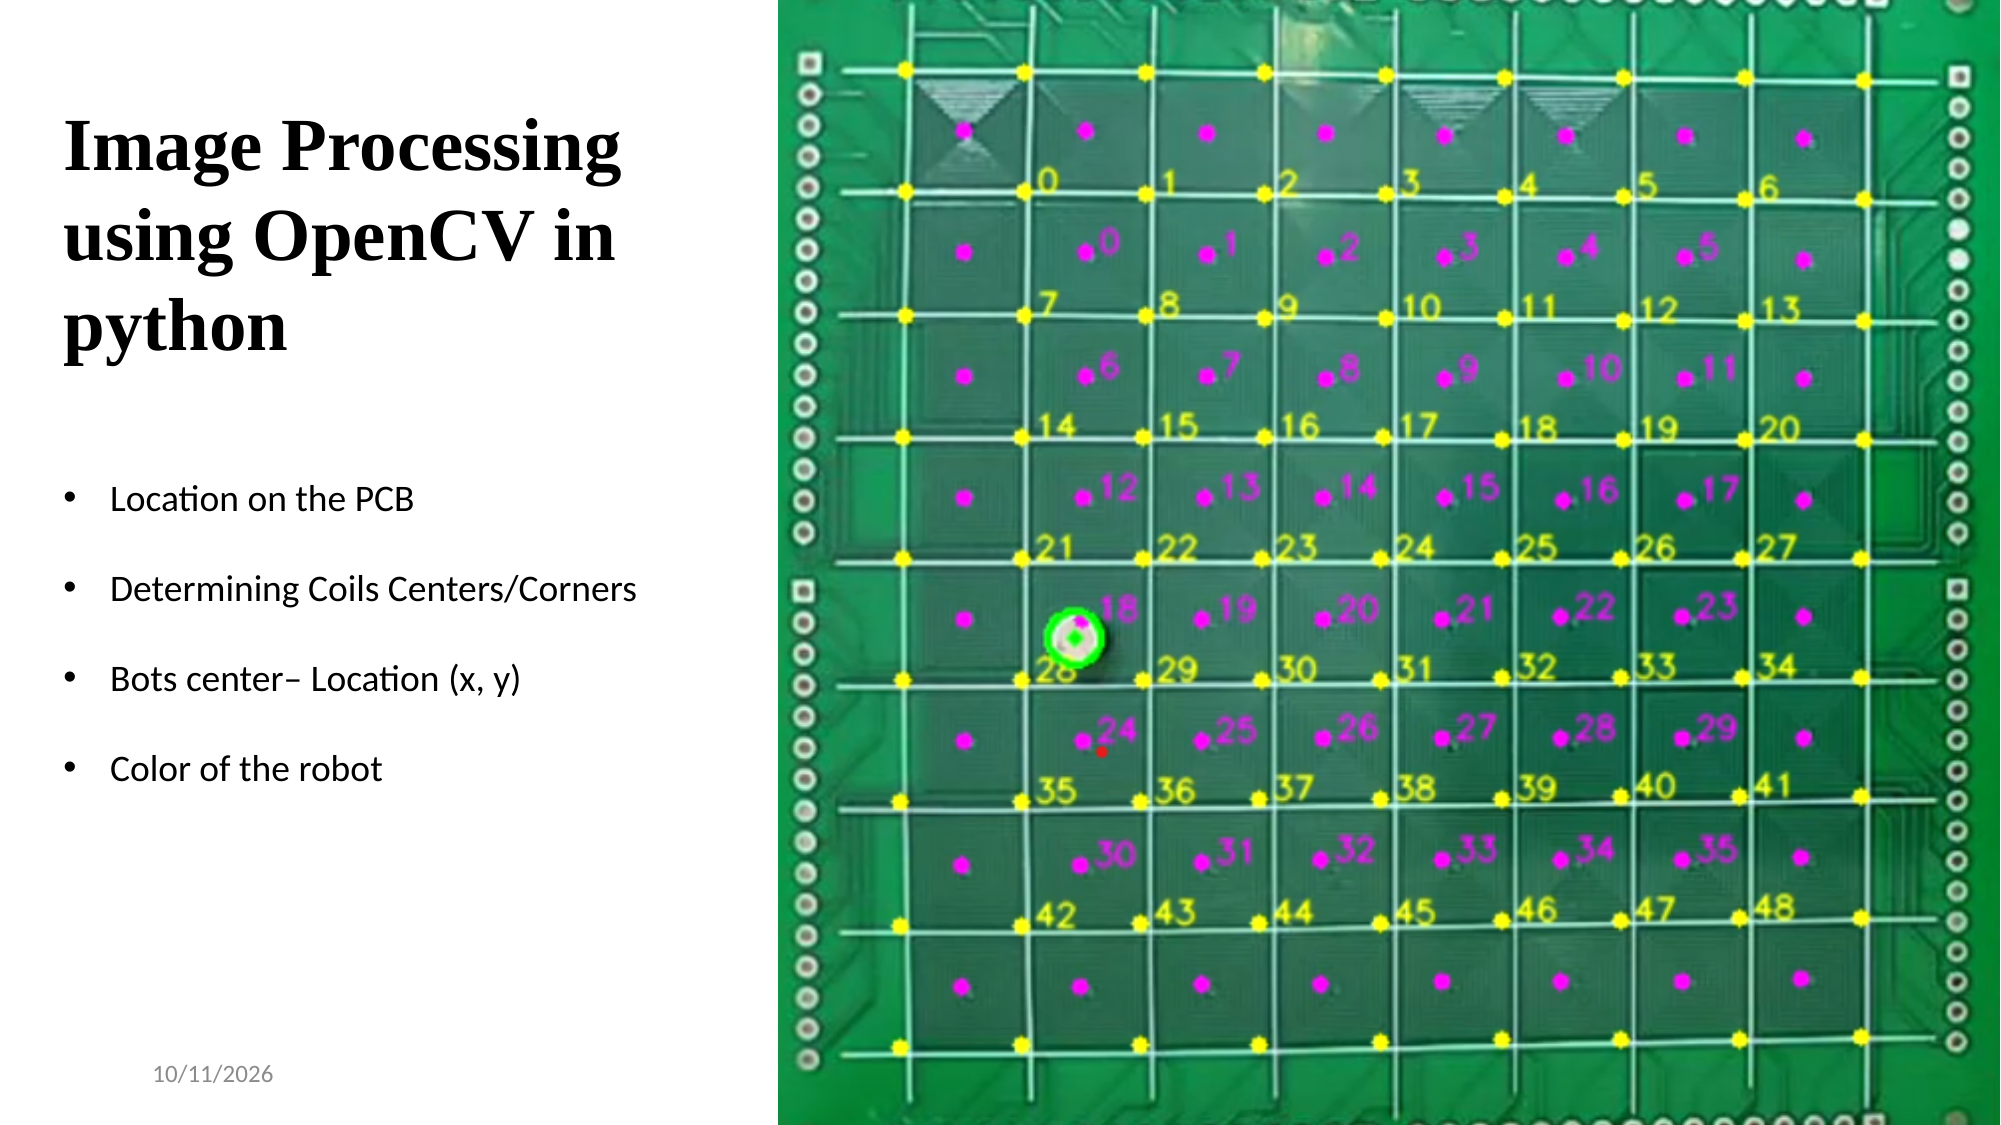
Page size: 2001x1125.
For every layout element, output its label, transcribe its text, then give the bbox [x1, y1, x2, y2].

text_box Image Processing using OpenCV in python [48, 87, 748, 373]
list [778, 0, 2000, 1125]
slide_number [137, 1042, 588, 1103]
text_box Location on the PCB Determining Coils Centers/Corners Bots center– Location (x, y) Color of the robot [48, 421, 711, 797]
